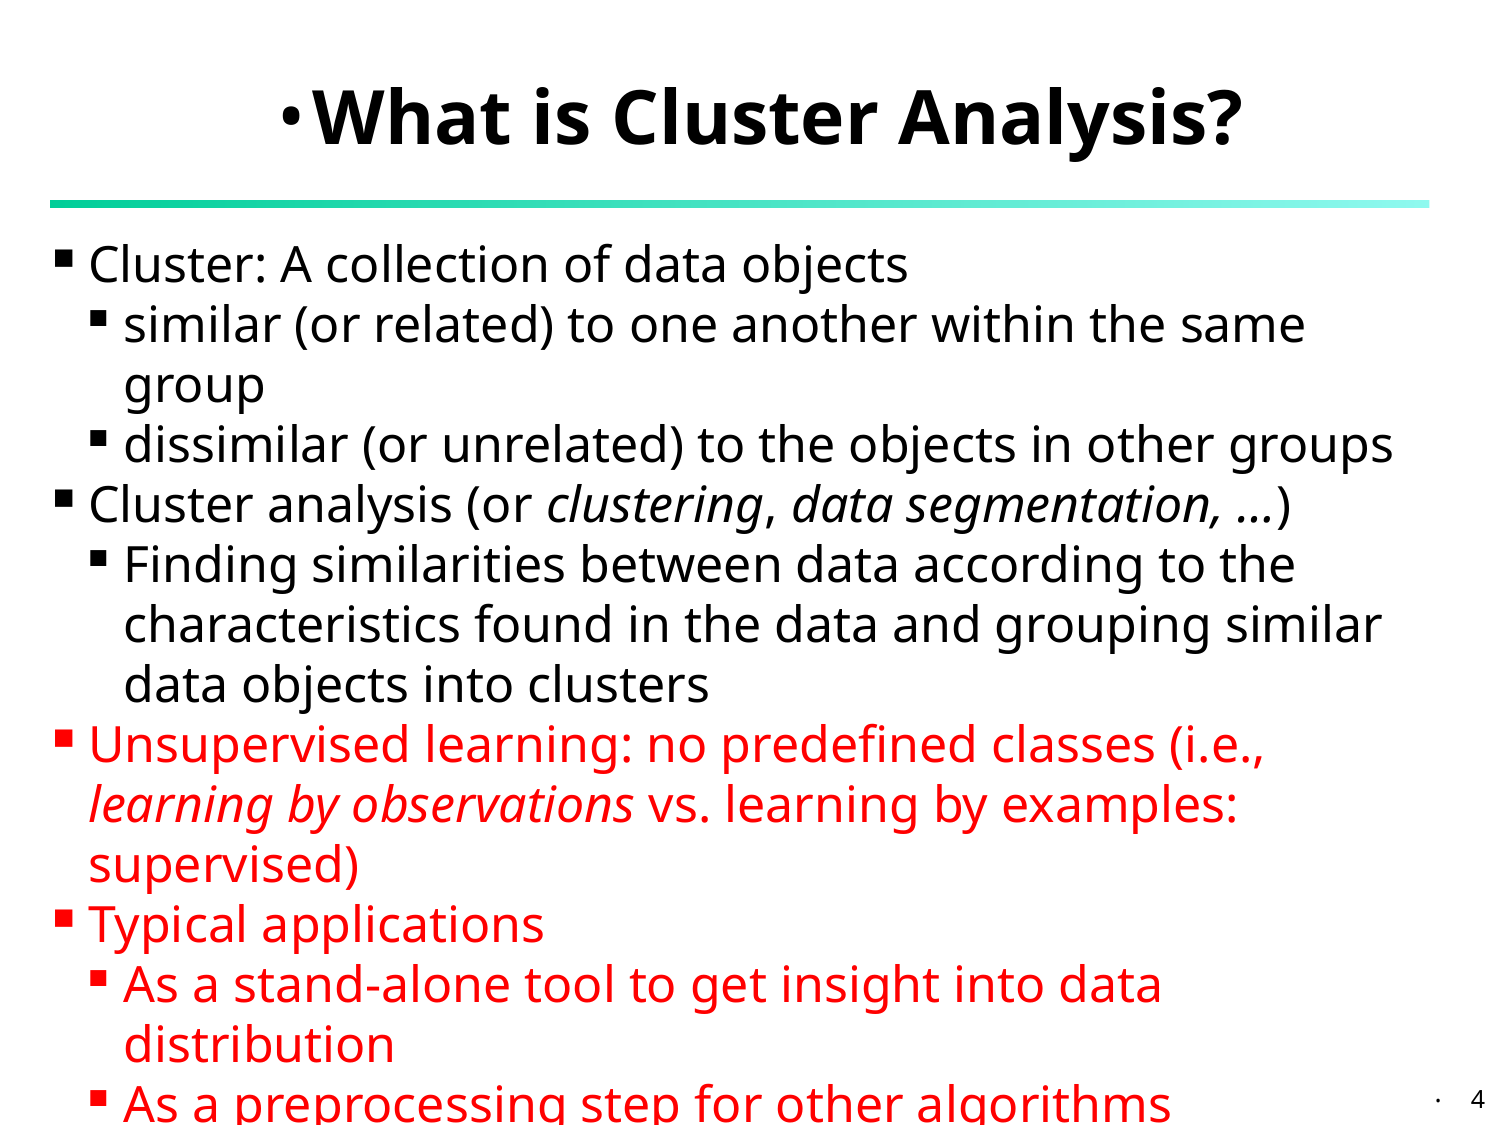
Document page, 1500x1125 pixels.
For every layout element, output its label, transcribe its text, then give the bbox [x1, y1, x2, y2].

text_box <number> [1187, 1062, 1500, 1125]
text_box Cluster: A collection of data objects similar (or related) to one another within the same group dissimilar (or unrelated) to the objects in other groups Cluster analysis (or clustering, data segmentation, …) Finding similarities between data according to the characteristics found in the data and grouping similar data objects into clusters Unsupervised learning: no predefined classes (i.e., learning by observations vs. learning by examples: supervised) Typical applications As a stand-alone tool to get insight into data distribution As a preprocessing step for other algorithms [37, 224, 1463, 1075]
text_box What is Cluster Analysis? [162, 50, 1360, 179]
